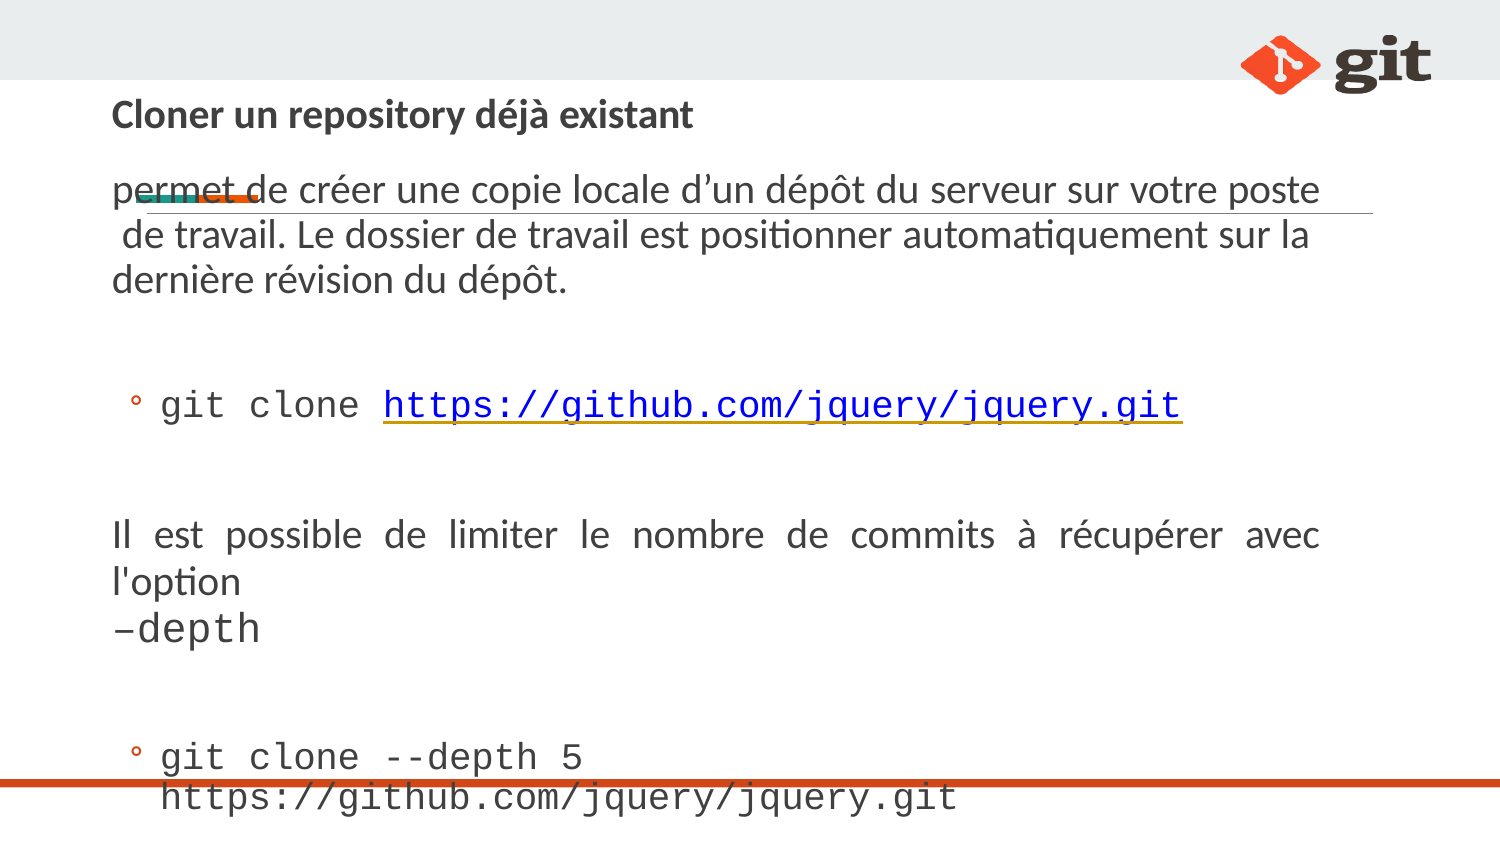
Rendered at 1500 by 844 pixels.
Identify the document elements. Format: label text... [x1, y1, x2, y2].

text_box [1336, 779, 1500, 788]
text_box [0, 779, 109, 788]
text_box [1240, 35, 1432, 96]
text_box Cloner un repository déjà existant permet de créer une copie locale d’un dépôt du serveur sur votre poste de travail. Le dossier de travail est positionner automatiquement sur la dernière révision du dépôt. git clone https://github.com/jquery/jquery.git Il est possible de limiter le nombre de commits à récupérer avec l'option –depth git clone --depth 5 https://github.com/jquery/jquery.git [109, 60, 1336, 818]
